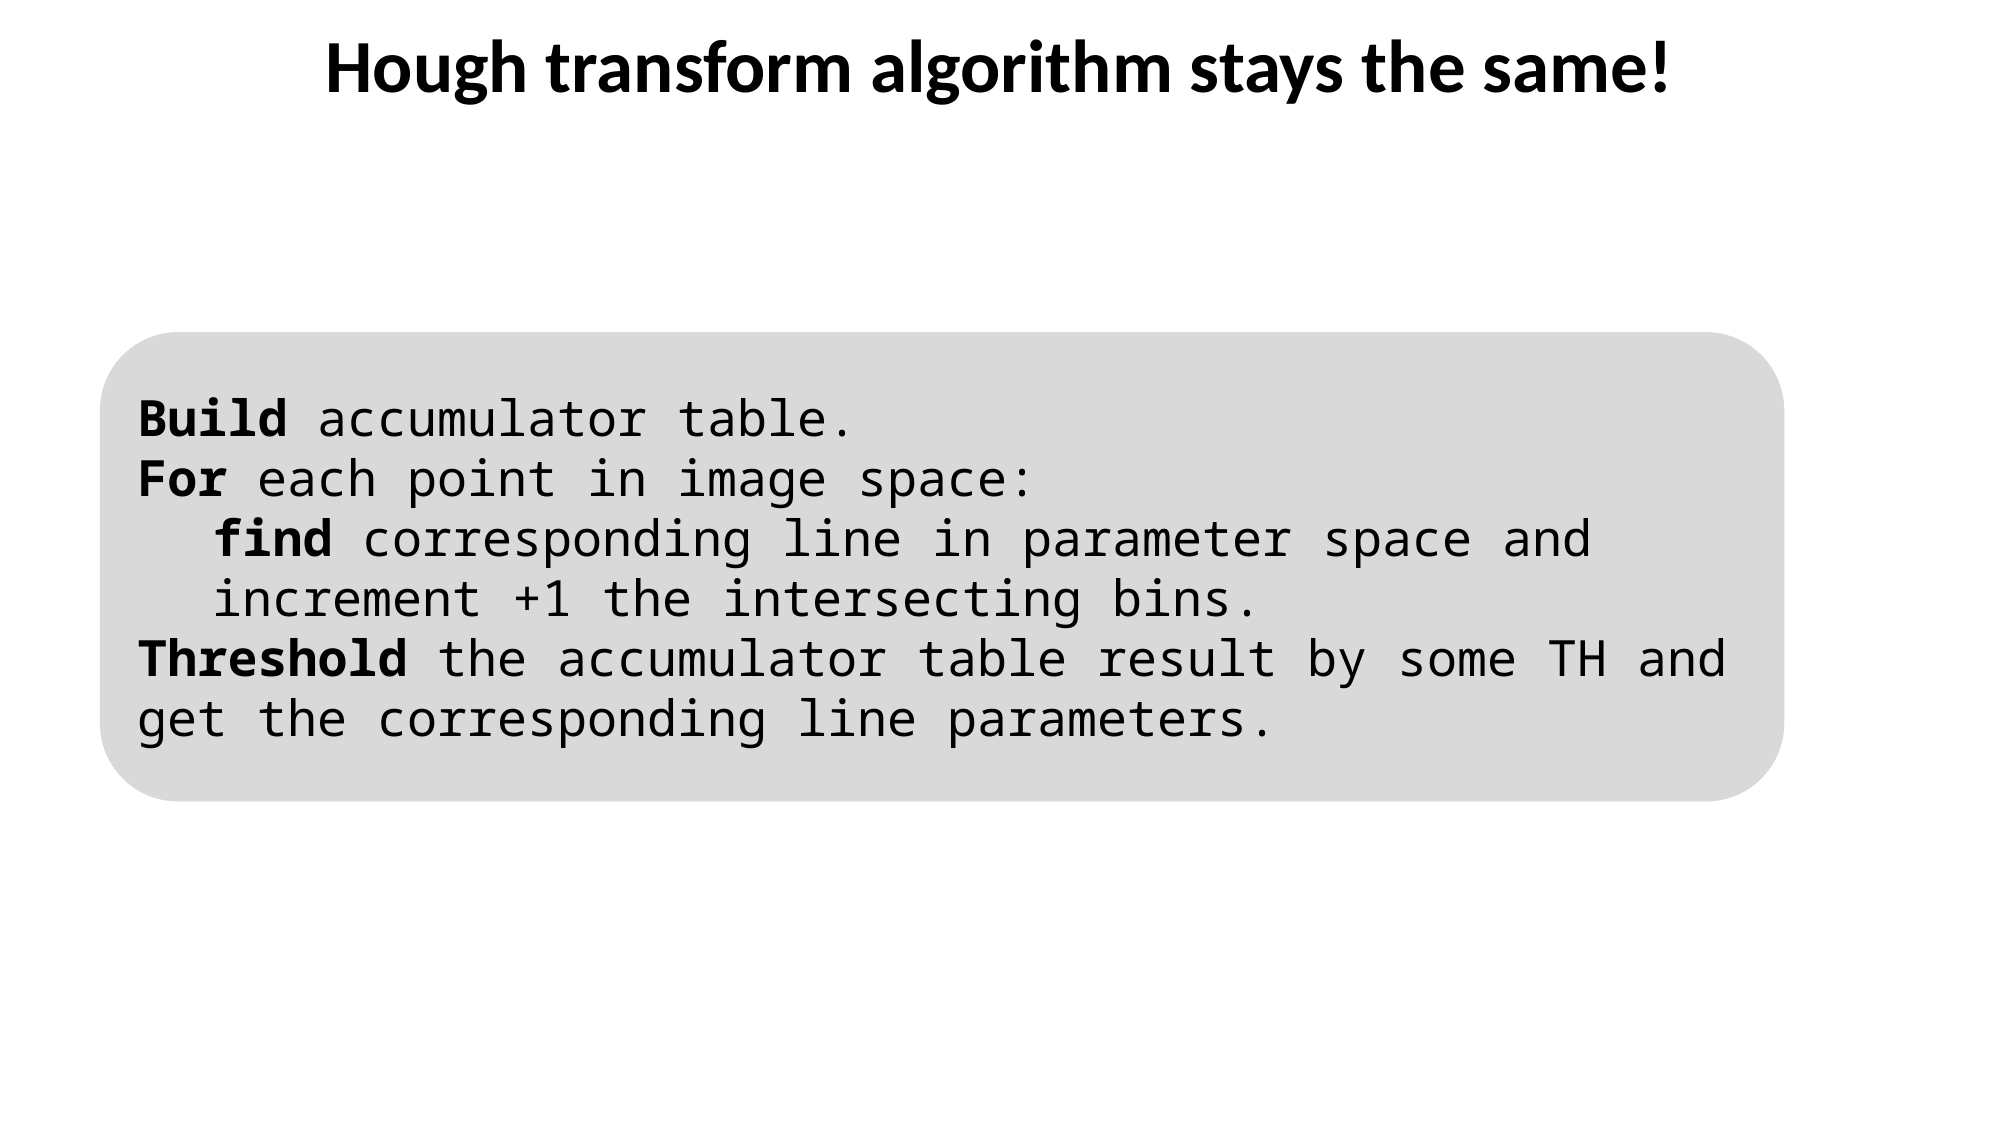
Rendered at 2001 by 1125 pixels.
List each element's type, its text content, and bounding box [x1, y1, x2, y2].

title Hough transform algorithm stays the same! [33, 0, 1967, 125]
text_box Build accumulator table. For each point in image space: find corresponding line in parameter space and increment +1 the intersecting bins. Threshold the accumulator table result by some TH and get the corresponding line parameters. [97, 329, 1787, 804]
